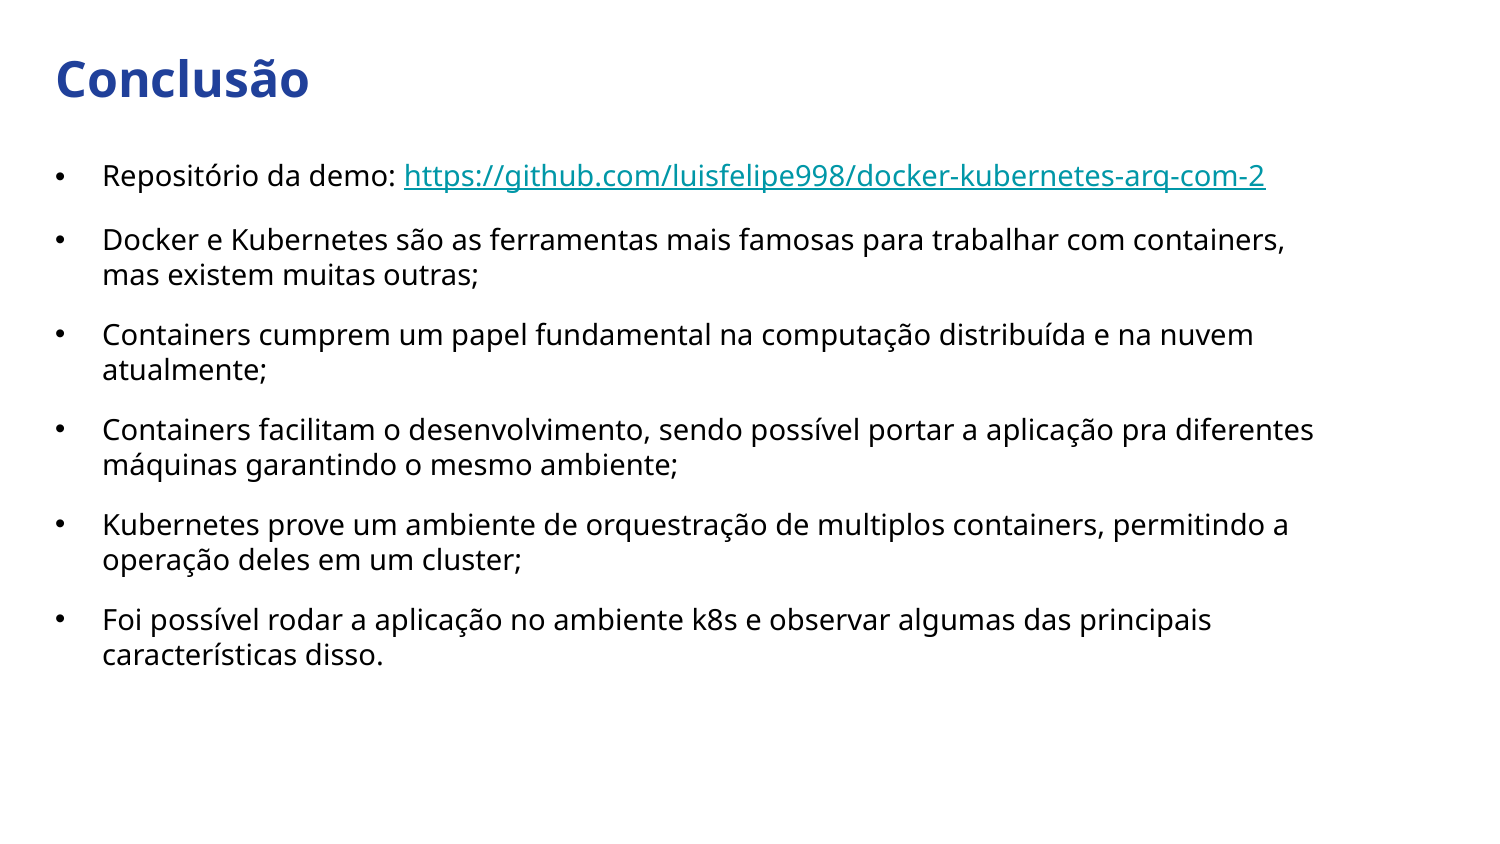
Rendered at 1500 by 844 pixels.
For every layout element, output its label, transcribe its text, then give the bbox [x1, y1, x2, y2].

text_box Repositório da demo: https://github.com/luisfelipe998/docker-kubernetes-arq-com-2 Docker e Kubernetes são as ferramentas mais famosas para trabalhar com containers, mas existem muitas outras; Containers cumprem um papel fundamental na computação distribuída e na nuvem atualmente; Containers facilitam o desenvolvimento, sendo possível portar a aplicação pra diferentes máquinas garantindo o mesmo ambiente; Kubernetes prove um ambiente de orquestração de multiplos containers, permitindo a operação deles em um cluster; Foi possível rodar a aplicação no ambiente k8s e observar algumas das principais características disso. [40, 149, 1363, 799]
text_box Conclusão [40, 32, 905, 149]
